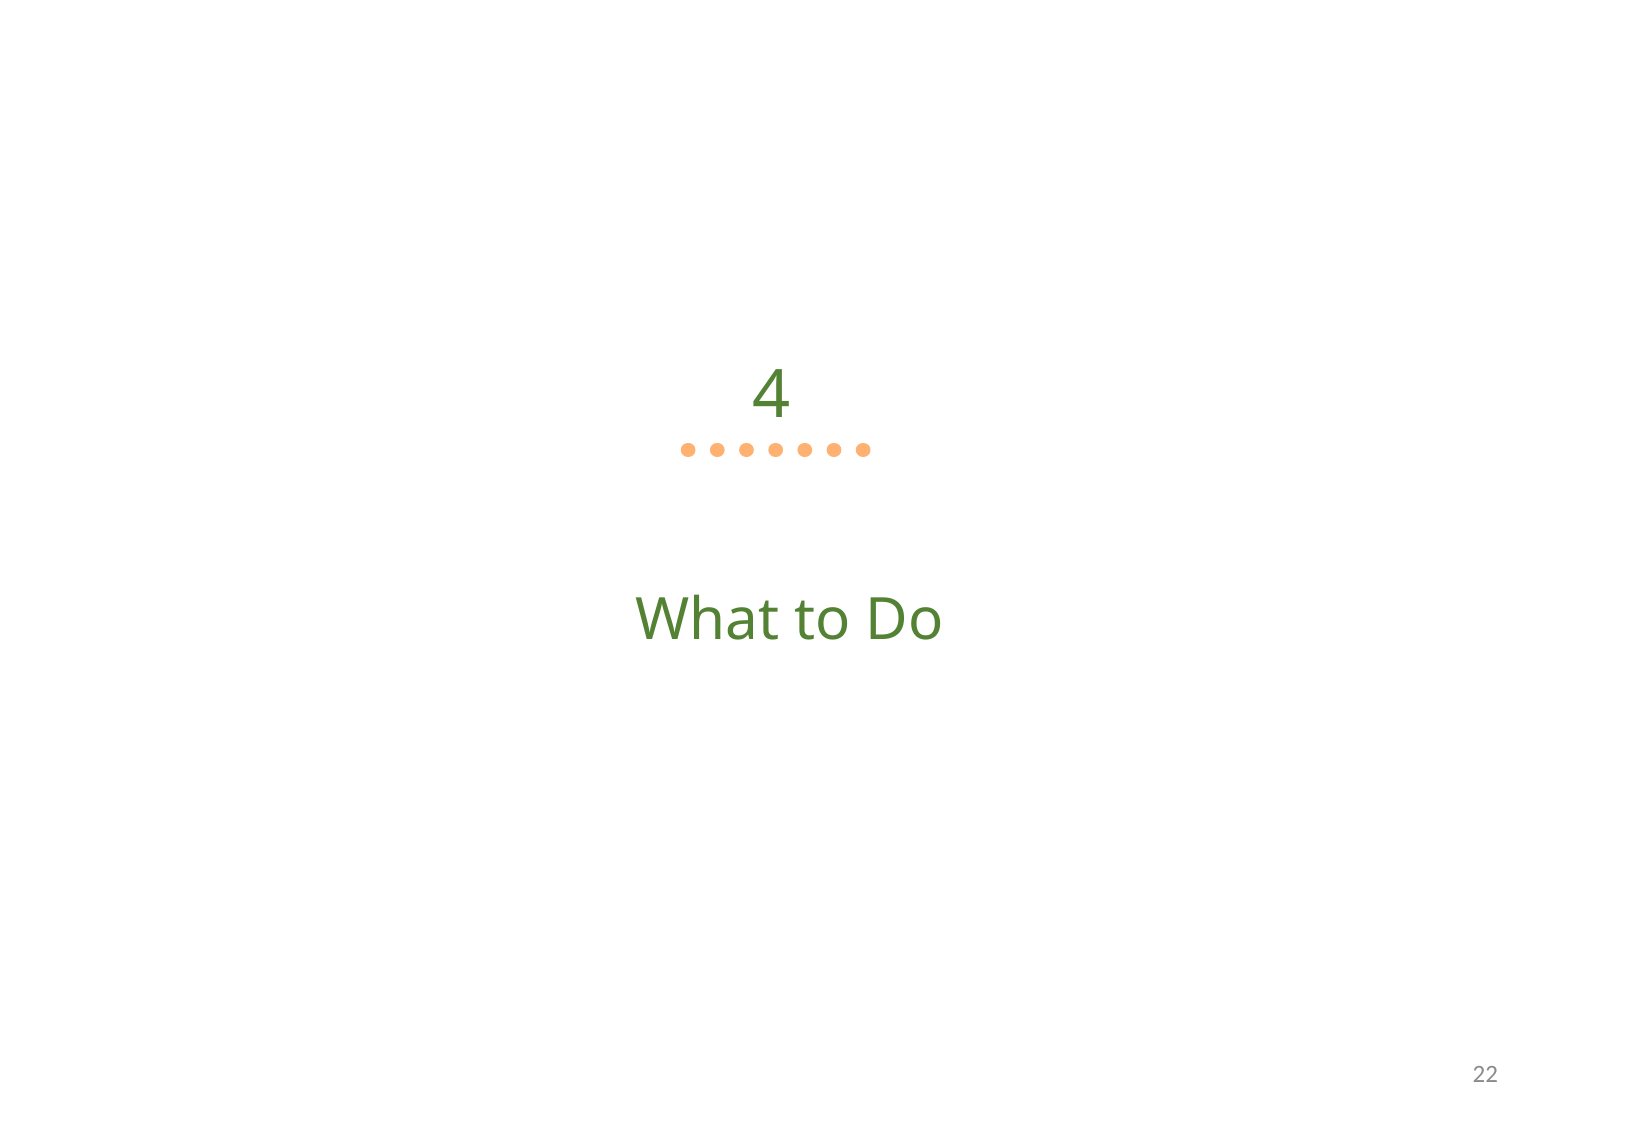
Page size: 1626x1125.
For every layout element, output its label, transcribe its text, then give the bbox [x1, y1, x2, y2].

slide_number 22 [1147, 1042, 1514, 1103]
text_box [554, 303, 1025, 650]
